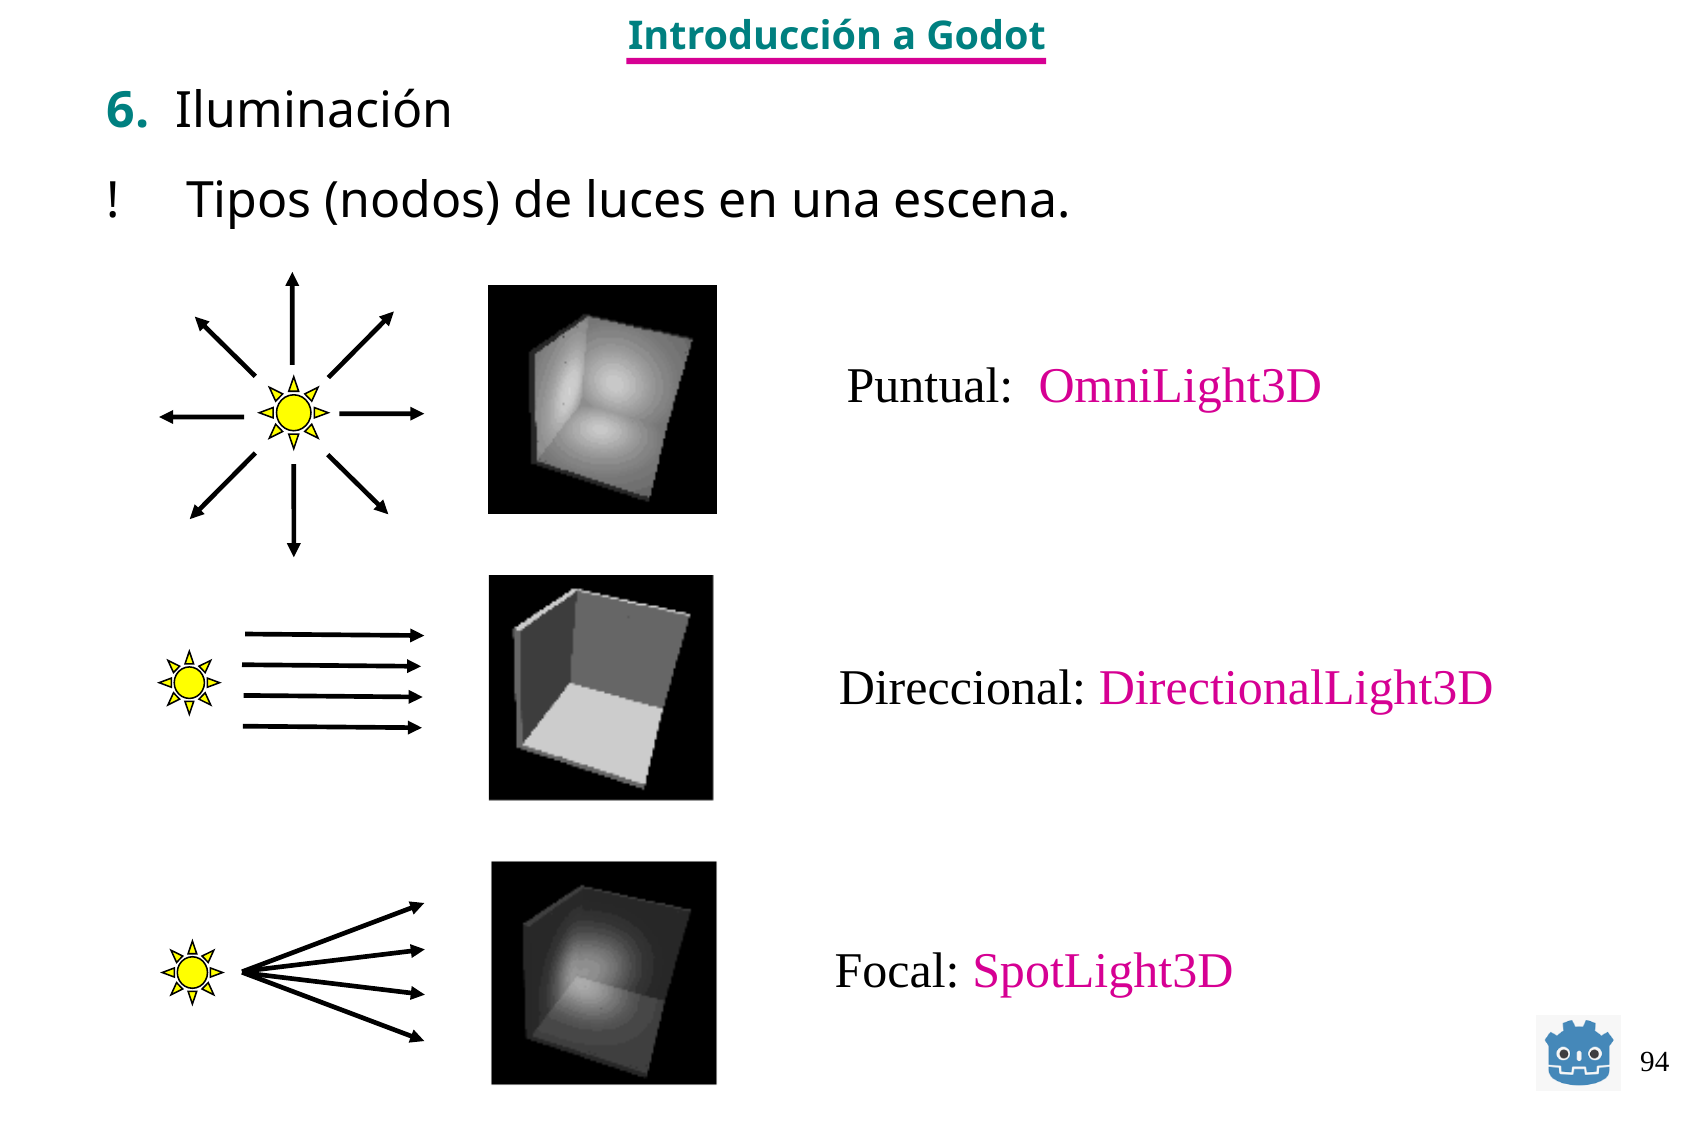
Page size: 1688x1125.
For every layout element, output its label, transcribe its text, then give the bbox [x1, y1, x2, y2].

text_box [207, 678, 220, 688]
picture [488, 285, 717, 514]
text_box [159, 678, 172, 688]
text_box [241, 633, 425, 728]
text_box Direccional: DirectionalLight3D [796, 646, 1537, 722]
text_box [171, 982, 183, 995]
text_box [199, 660, 211, 673]
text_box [241, 902, 425, 972]
text_box [188, 941, 197, 954]
text_box [199, 692, 211, 705]
text_box [162, 967, 175, 978]
text_box [167, 692, 180, 705]
text_box [174, 666, 205, 699]
picture [488, 575, 718, 805]
text_box Introducción a Godot [149, 0, 1525, 69]
picture [1535, 1015, 1621, 1091]
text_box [158, 271, 425, 558]
picture [488, 858, 721, 1089]
text_box [202, 950, 214, 963]
text_box Focal: SpotLight3D [796, 929, 1272, 1005]
text_box [167, 660, 180, 673]
text_box Puntual: OmniLight3D [796, 345, 1373, 421]
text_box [241, 979, 425, 1042]
text_box [210, 967, 223, 978]
slide_number 94 [1482, 1034, 1685, 1110]
text_box [177, 956, 208, 989]
text_box [188, 991, 197, 1005]
text_box [171, 950, 183, 963]
text_box 6. Iluminación Tipos (nodos) de luces en una escena. [89, 69, 1577, 257]
text_box [185, 701, 194, 715]
text_box [185, 651, 194, 664]
text_box [202, 982, 214, 995]
